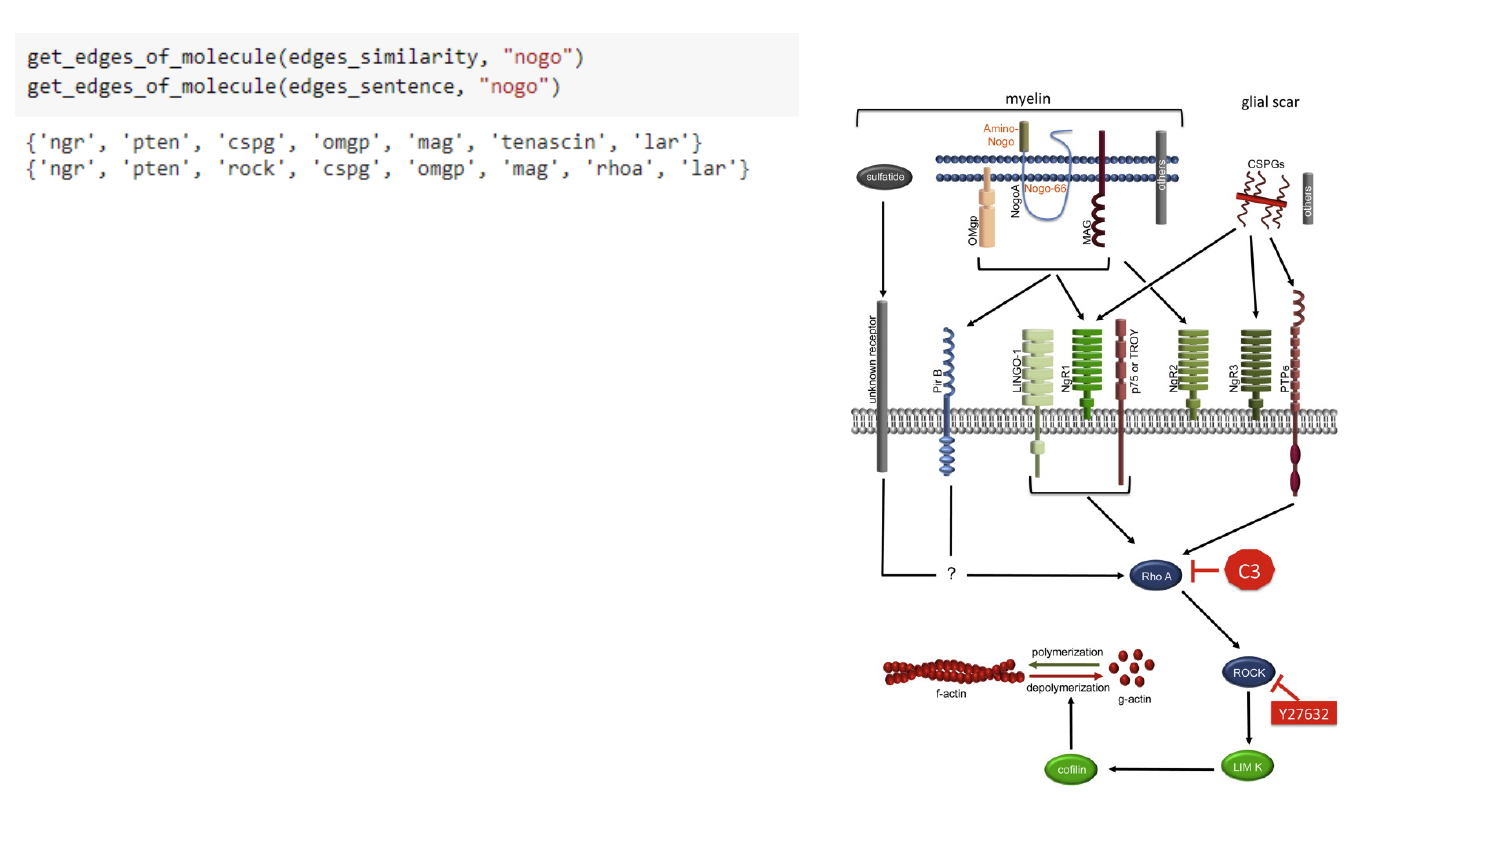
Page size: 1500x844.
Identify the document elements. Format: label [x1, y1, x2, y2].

picture [15, 32, 799, 194]
picture [850, 91, 1338, 786]
